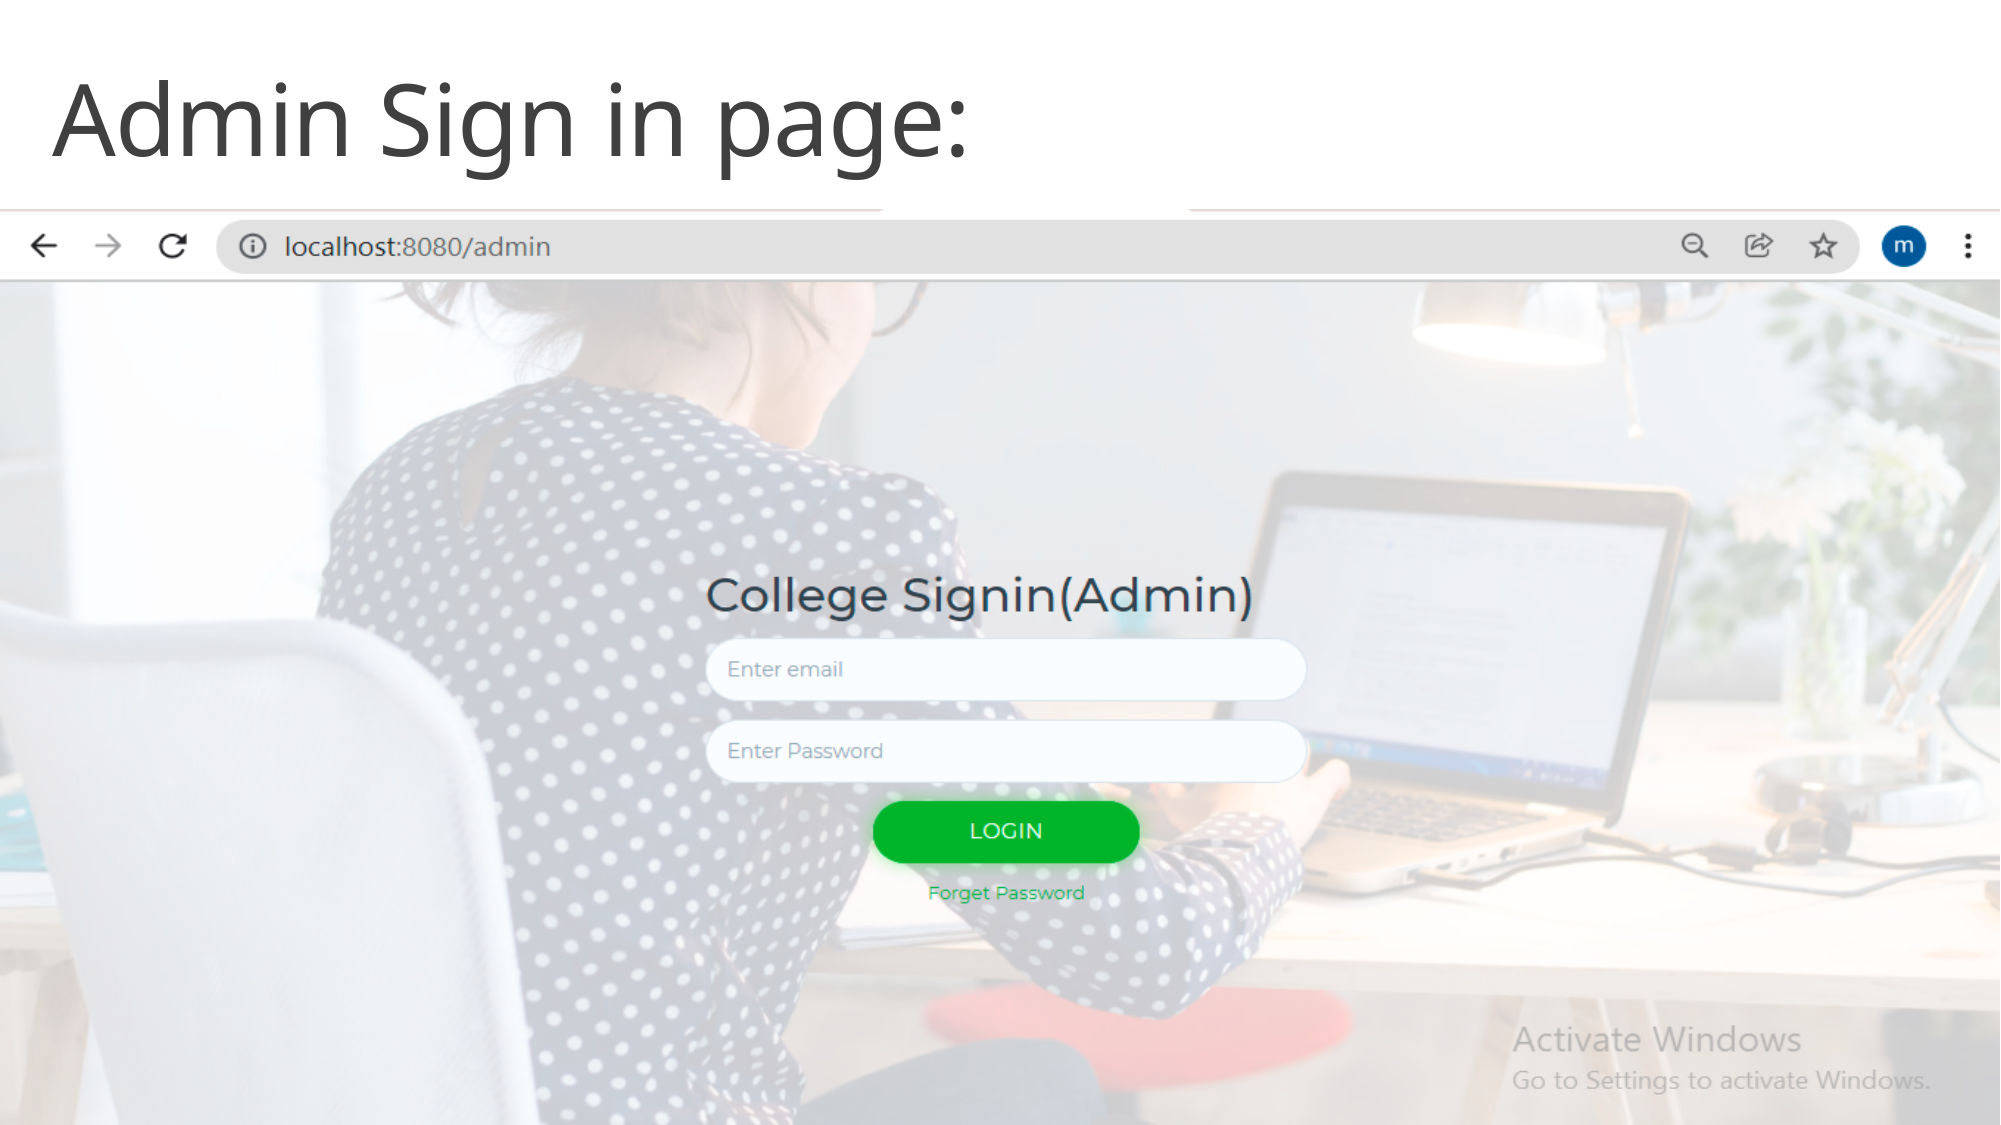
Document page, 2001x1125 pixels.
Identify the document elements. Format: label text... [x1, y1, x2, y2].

title Admin Sign in page: [37, 0, 1763, 185]
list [0, 209, 2000, 1125]
